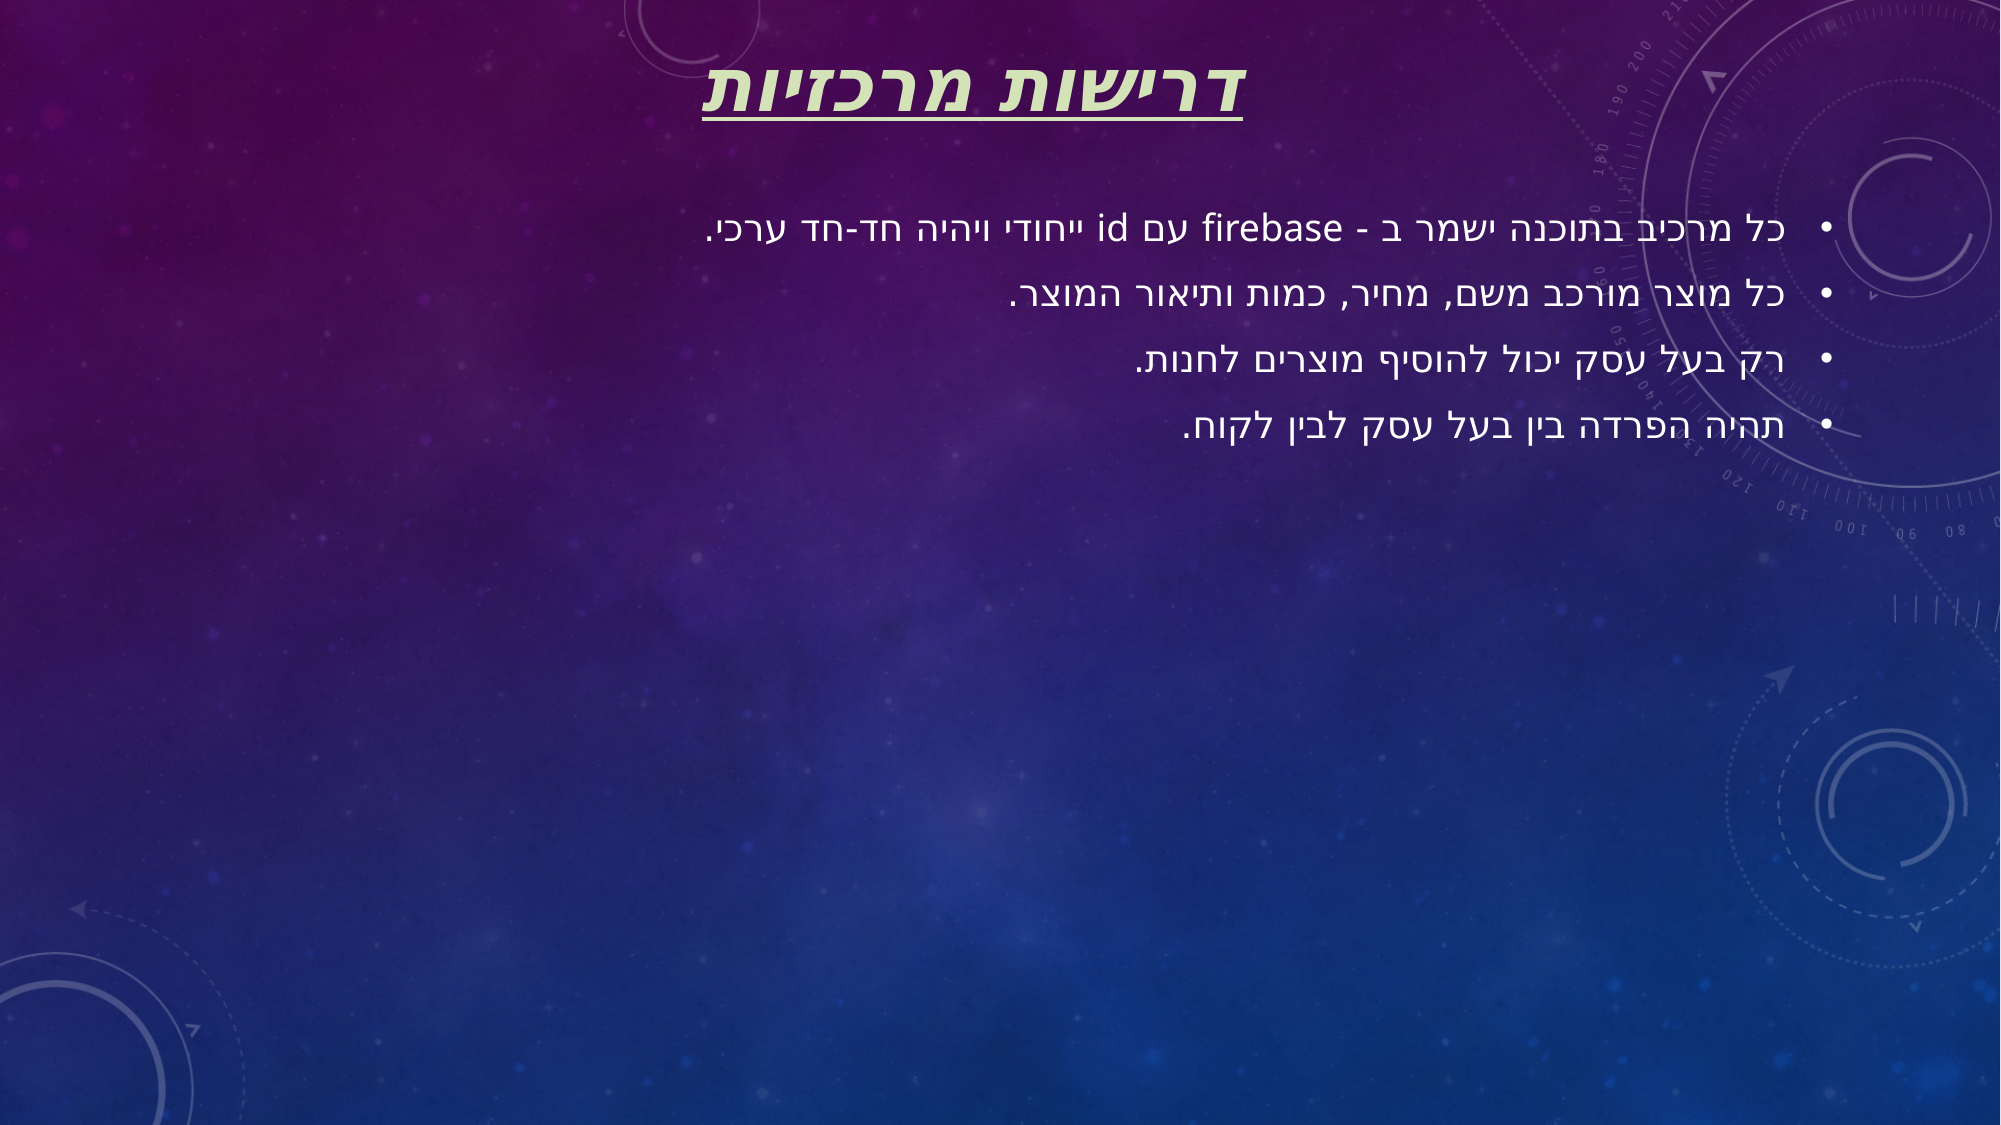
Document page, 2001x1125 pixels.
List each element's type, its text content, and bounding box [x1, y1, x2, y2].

list כל מרכיב בתוכנה ישמר ב - firebase עם id ייחודי ויהיה חד-חד ערכי. כל מוצר מורכב משם, מחיר, כמות ותיאור המוצר. רק בעל עסק יכול להוסיף מוצרים לחנות. תהיה הפרדה בין בעל עסק לבין לקוח. [186, 174, 1849, 542]
picture [0, 0, 2001, 1125]
title דרישות מרכזיות [141, 9, 1804, 154]
